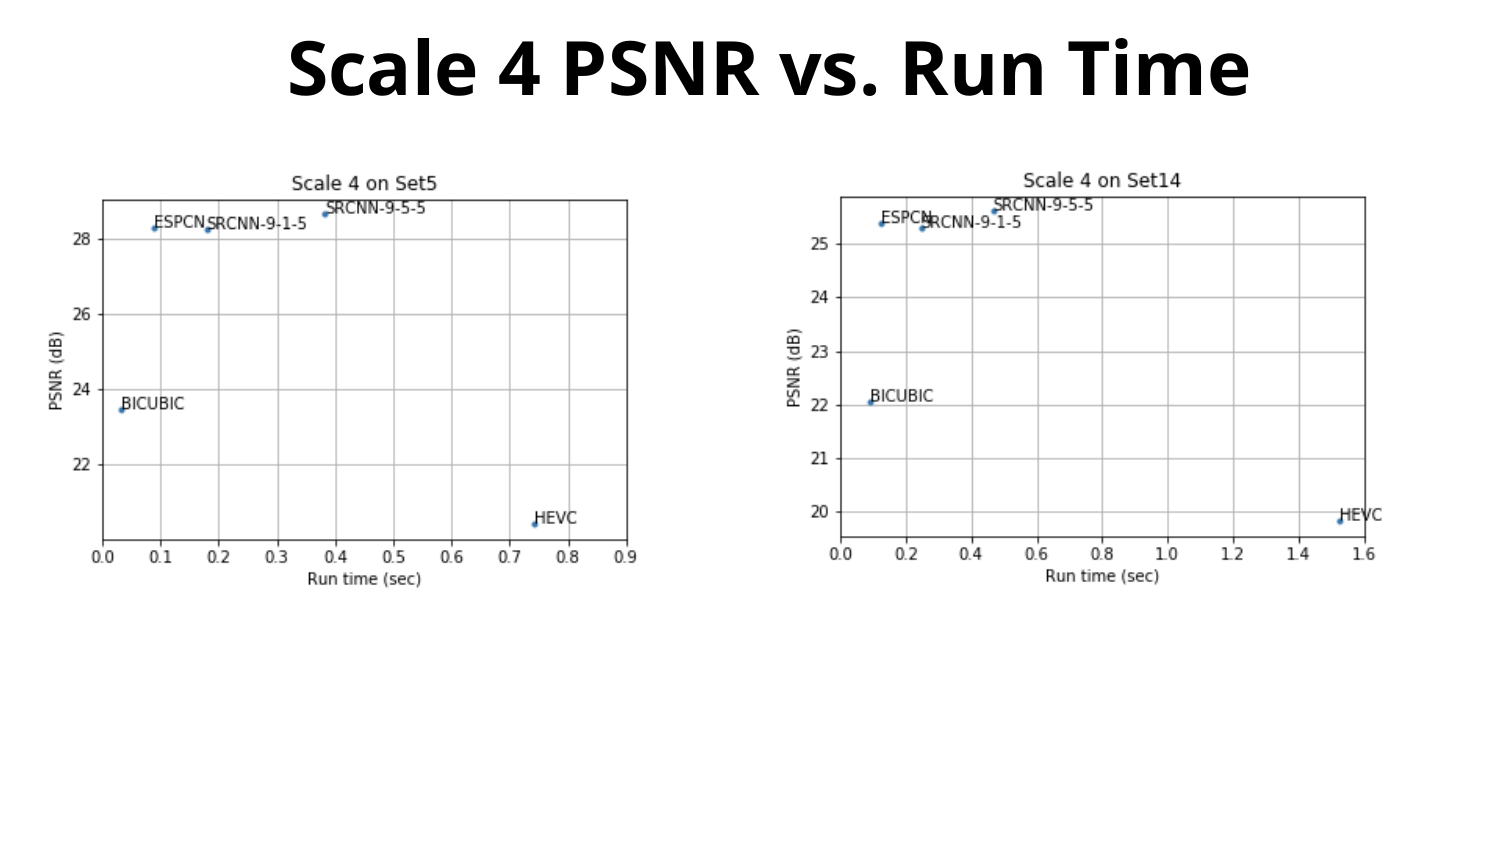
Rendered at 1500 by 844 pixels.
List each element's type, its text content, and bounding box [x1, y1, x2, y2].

title Scale 4 PSNR vs. Run Time [272, 5, 1359, 105]
picture [756, 142, 1432, 593]
picture [18, 145, 694, 597]
